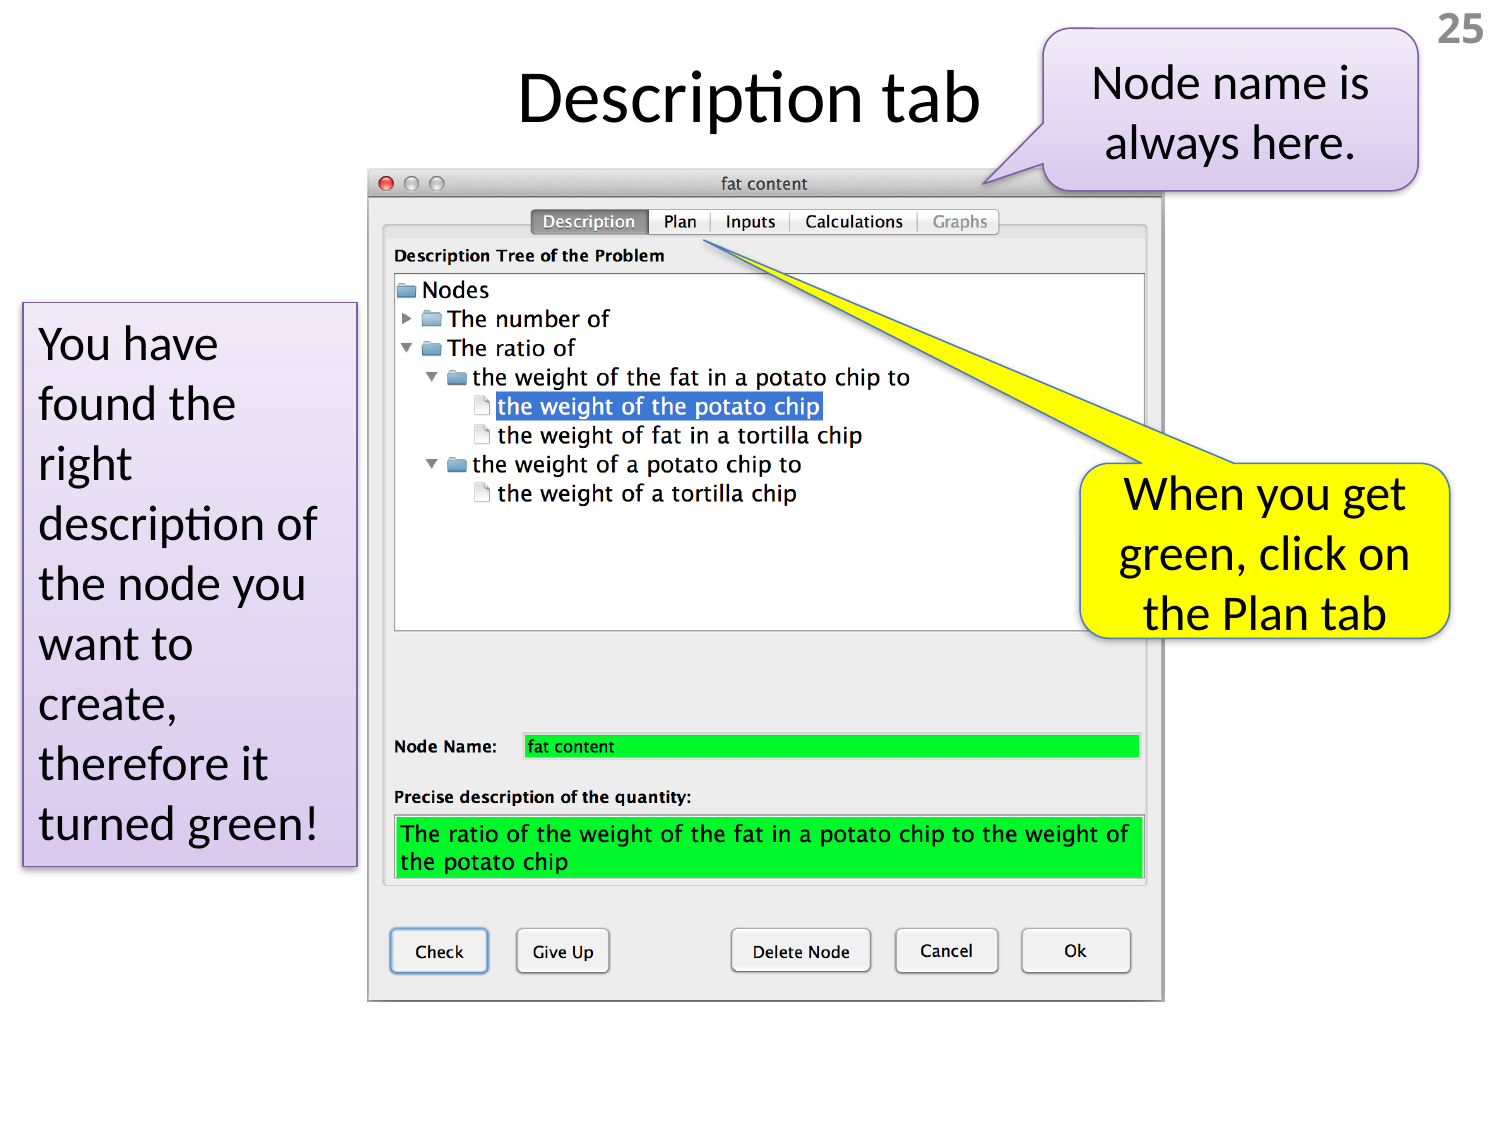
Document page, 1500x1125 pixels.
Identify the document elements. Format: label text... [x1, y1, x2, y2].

text_box Node name is always here. [999, 27, 1419, 192]
slide_number 25 [1149, 0, 1500, 60]
list You have found the right description of the node you want to create, therefore it turned green! [22, 302, 358, 867]
text_box Description tab [1420, 45, 1425, 141]
picture [367, 168, 1165, 1002]
text_box Description tab [74, 45, 1040, 141]
text_box When you get green, click on the Plan tab [1169, 435, 1451, 640]
